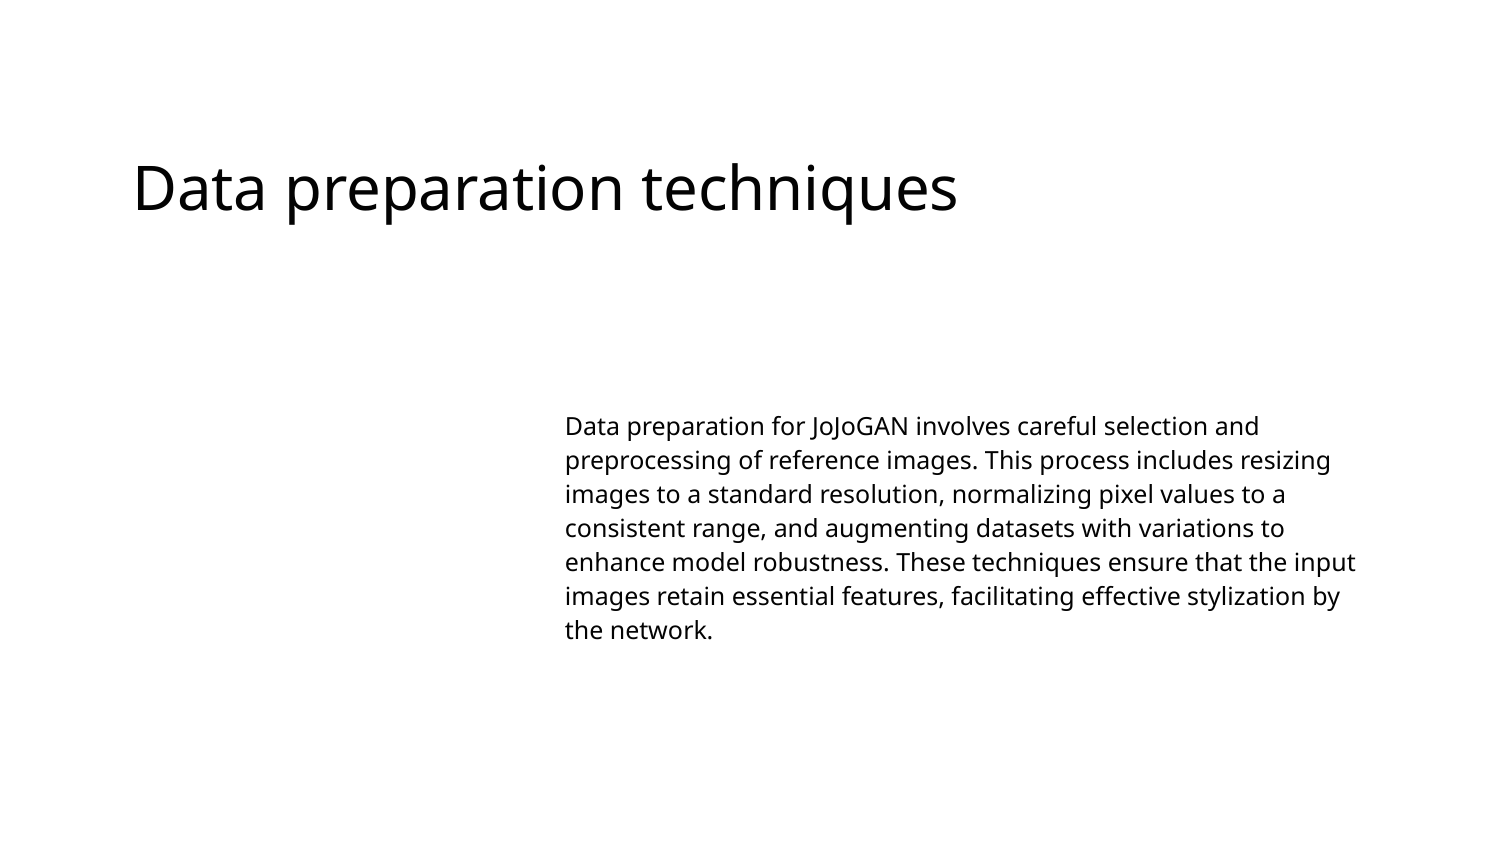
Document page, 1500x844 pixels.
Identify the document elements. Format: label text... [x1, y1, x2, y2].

list Data preparation for JoJoGAN involves careful selection and preprocessing of reference images. This process includes resizing images to a standard resolution, normalizing pixel values to a consistent range, and augmenting datasets with variations to enhance model robustness. These techniques ensure that the input images retain essential features, facilitating effective stylization by the network. [549, 393, 1383, 714]
title Data preparation techniques [117, 129, 1383, 244]
